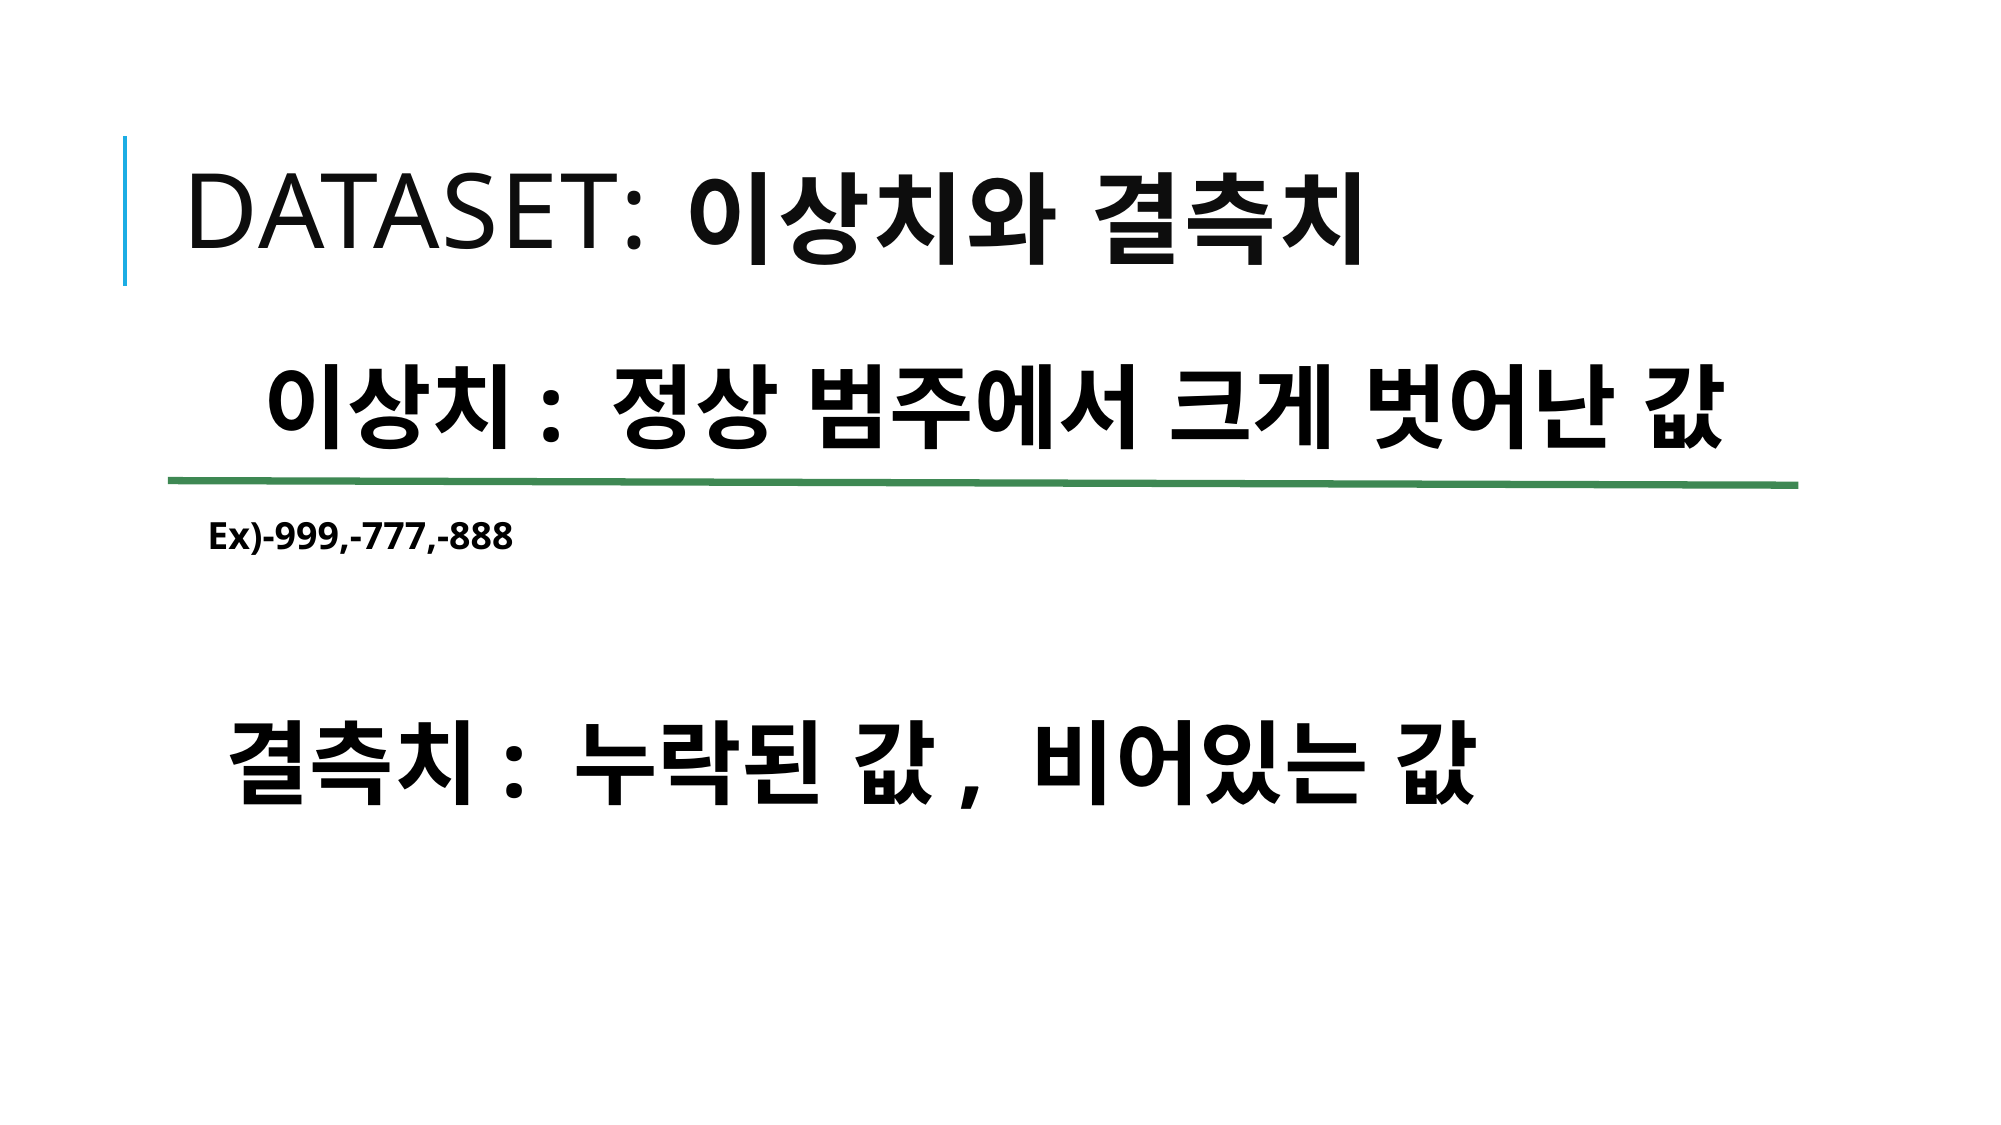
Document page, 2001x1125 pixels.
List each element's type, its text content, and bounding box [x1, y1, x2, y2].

text_box Ex)-999,-777,-888 [192, 505, 1777, 565]
title DATASET: [168, 96, 1763, 342]
text_box 결측치: 누락된 값, 비어있는 값 [210, 698, 1494, 824]
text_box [167, 480, 1799, 486]
text_box 이상치와 결측치 [669, 136, 2000, 320]
text_box 이상치: 정상 범주에서 크게 벗어난 값 [248, 341, 1743, 467]
